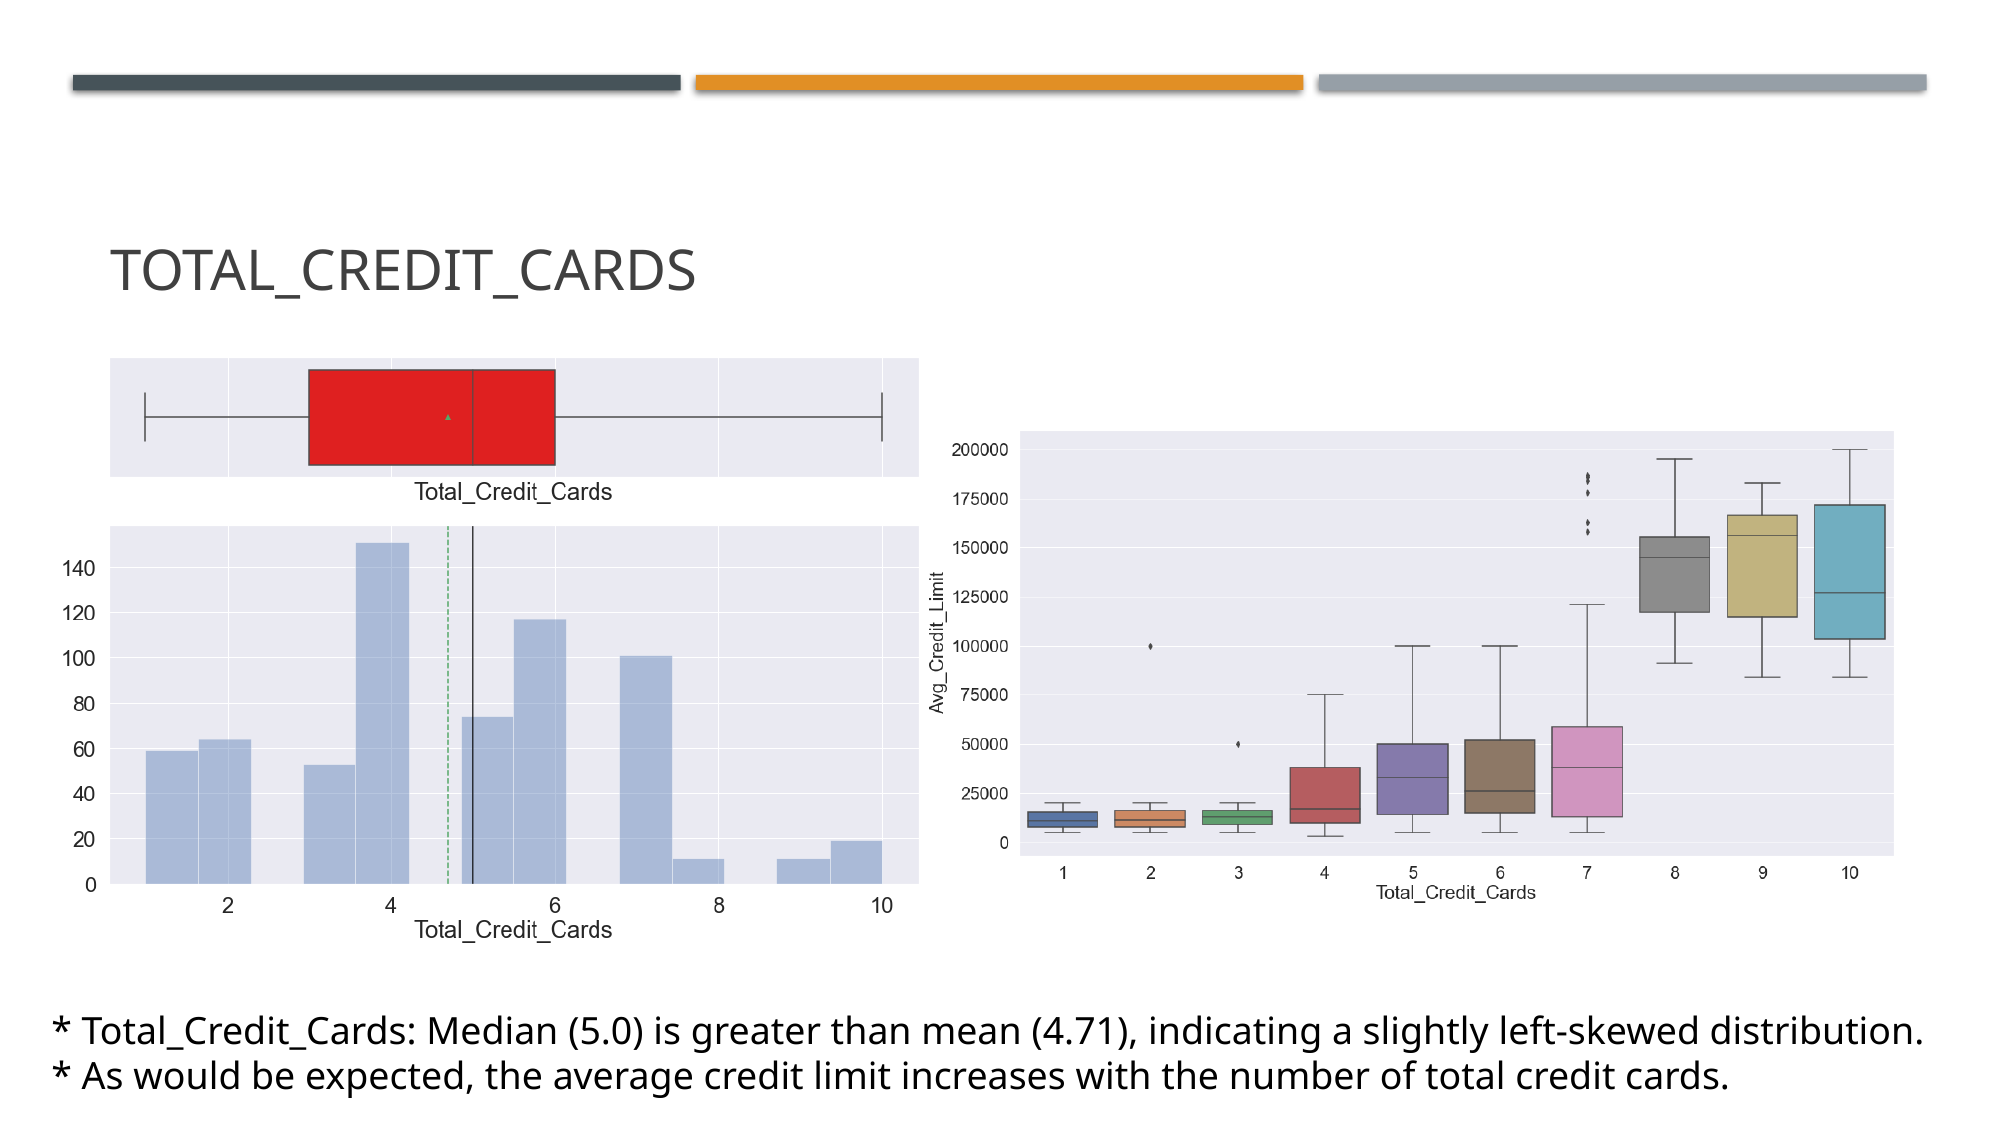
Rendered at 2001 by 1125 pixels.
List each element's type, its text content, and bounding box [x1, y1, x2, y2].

picture [923, 423, 1899, 909]
title Total_Credit_cards [95, 115, 1905, 311]
text_box * Total_Credit_Cards: Median (5.0) is greater than mean (4.71), indicating a slightly left-skewed distribution. * As would be expected, the average credit limit increases with the number of total credit cards. [36, 999, 1981, 1125]
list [53, 351, 925, 949]
